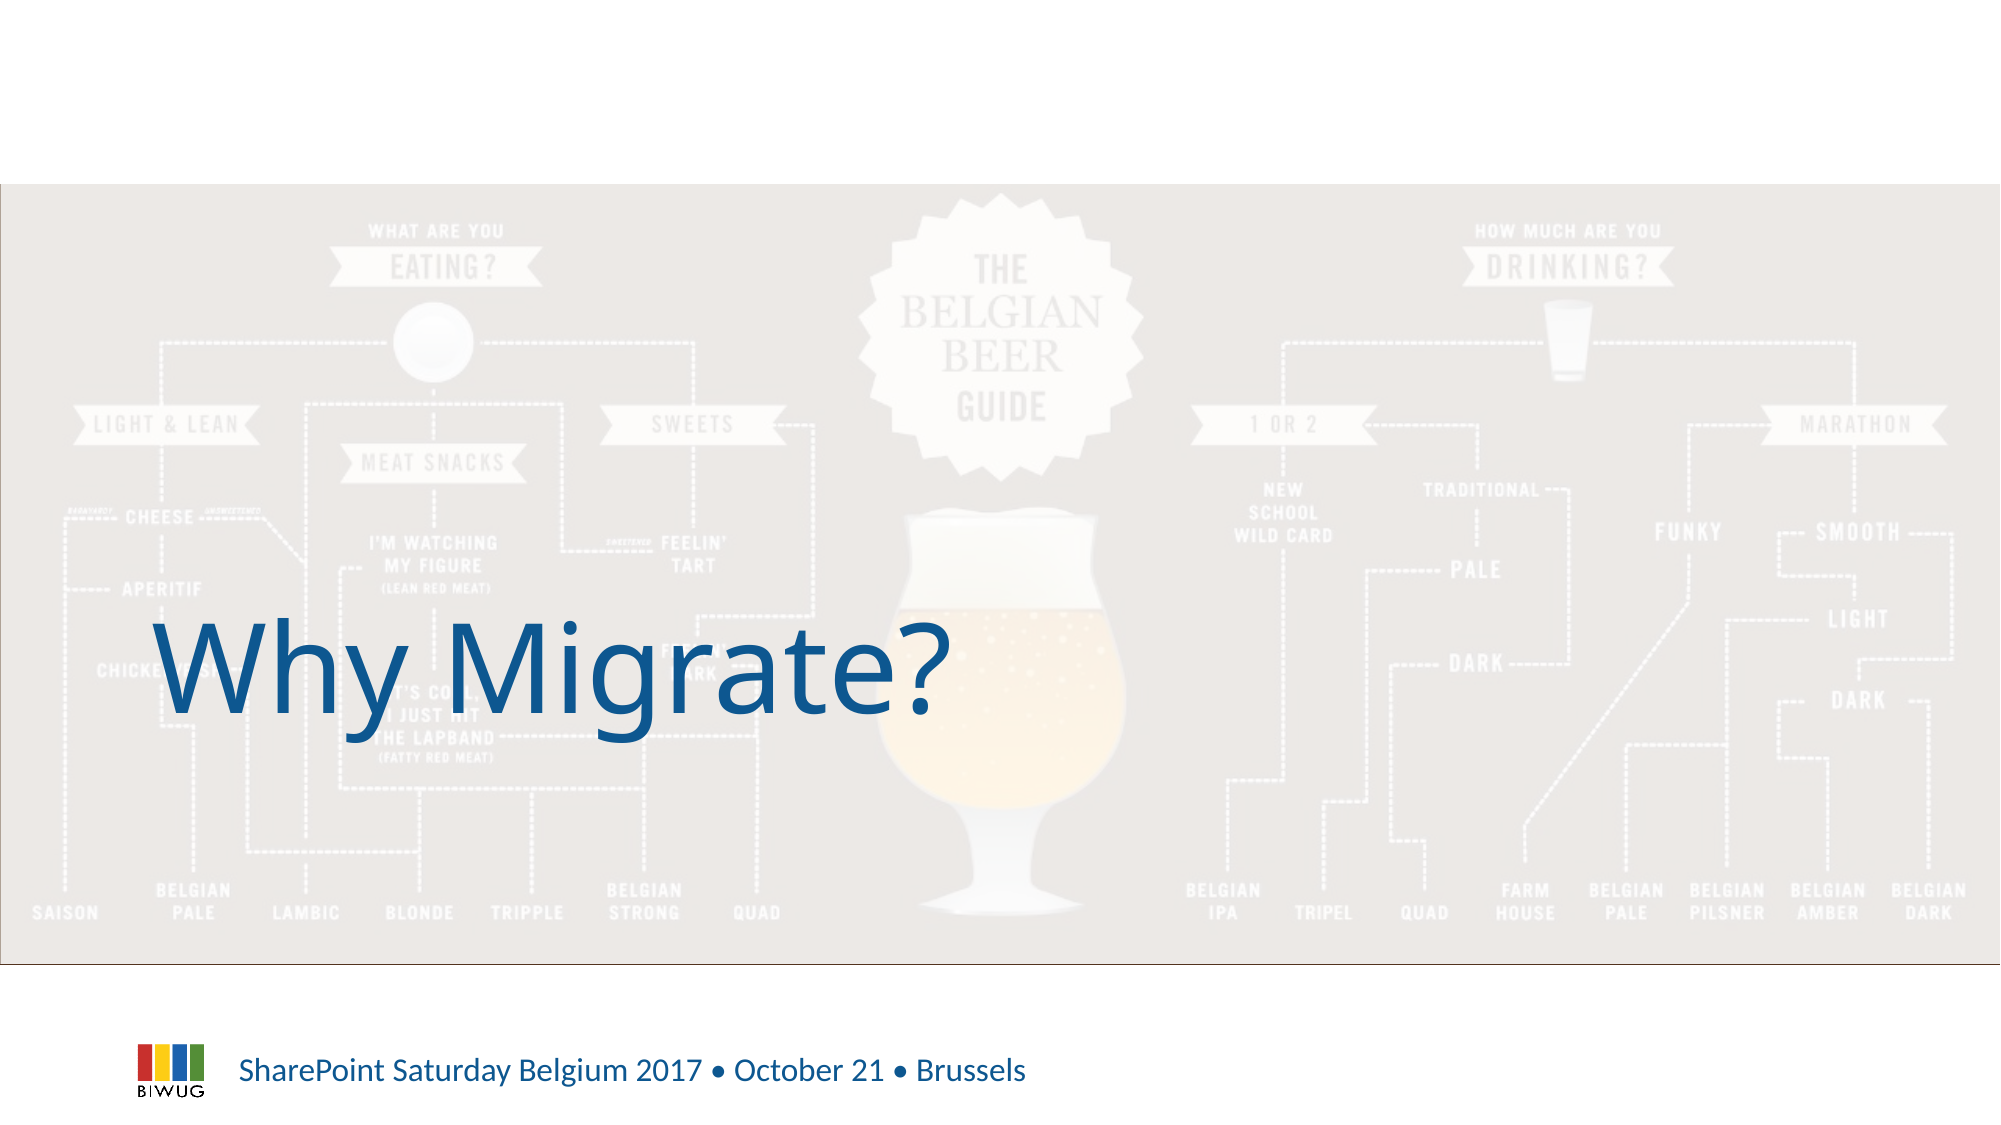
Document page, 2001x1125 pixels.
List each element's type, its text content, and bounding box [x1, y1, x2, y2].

picture [137, 1040, 204, 1101]
title Why Migrate? [136, 280, 1862, 749]
